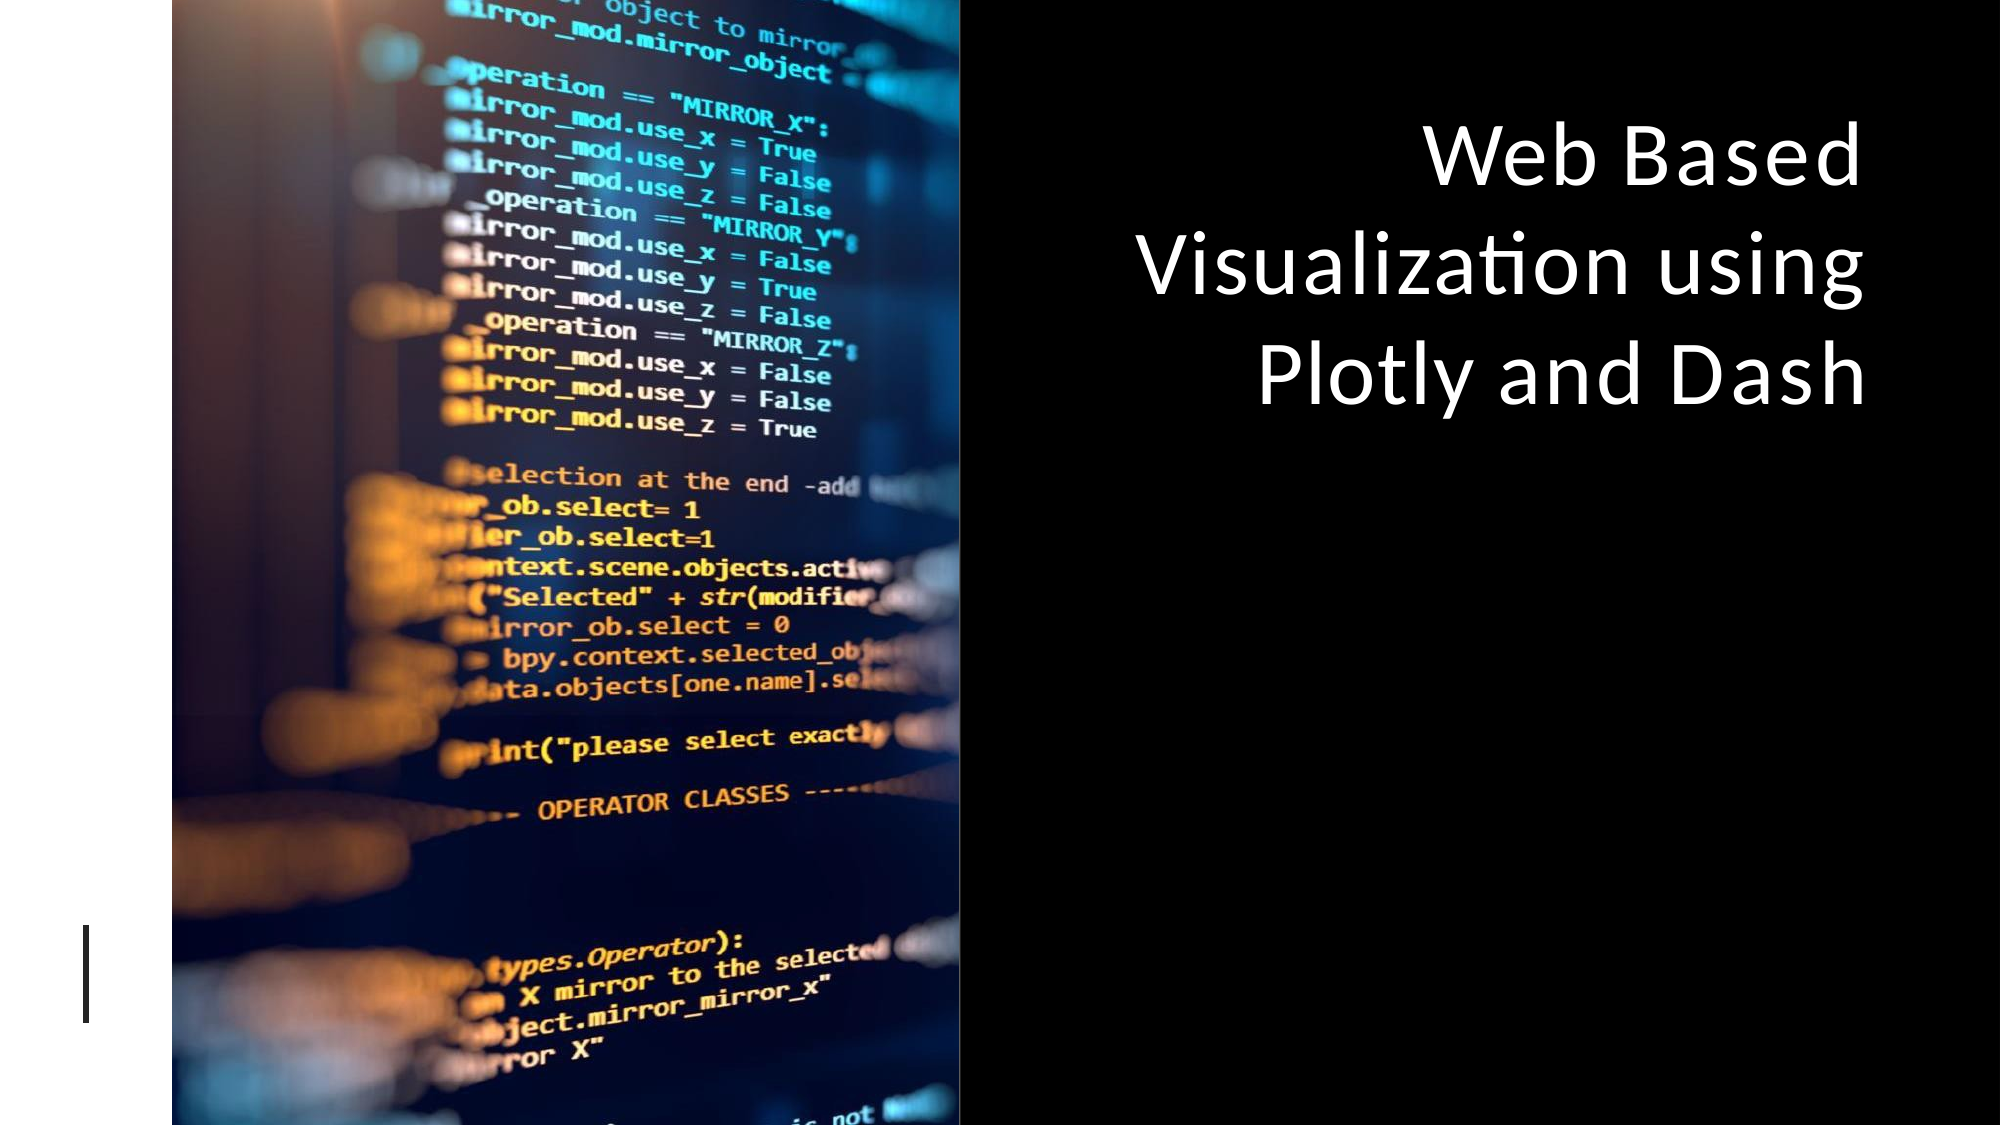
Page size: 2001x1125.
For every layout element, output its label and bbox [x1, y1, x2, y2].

text_box [0, 0, 2000, 1125]
